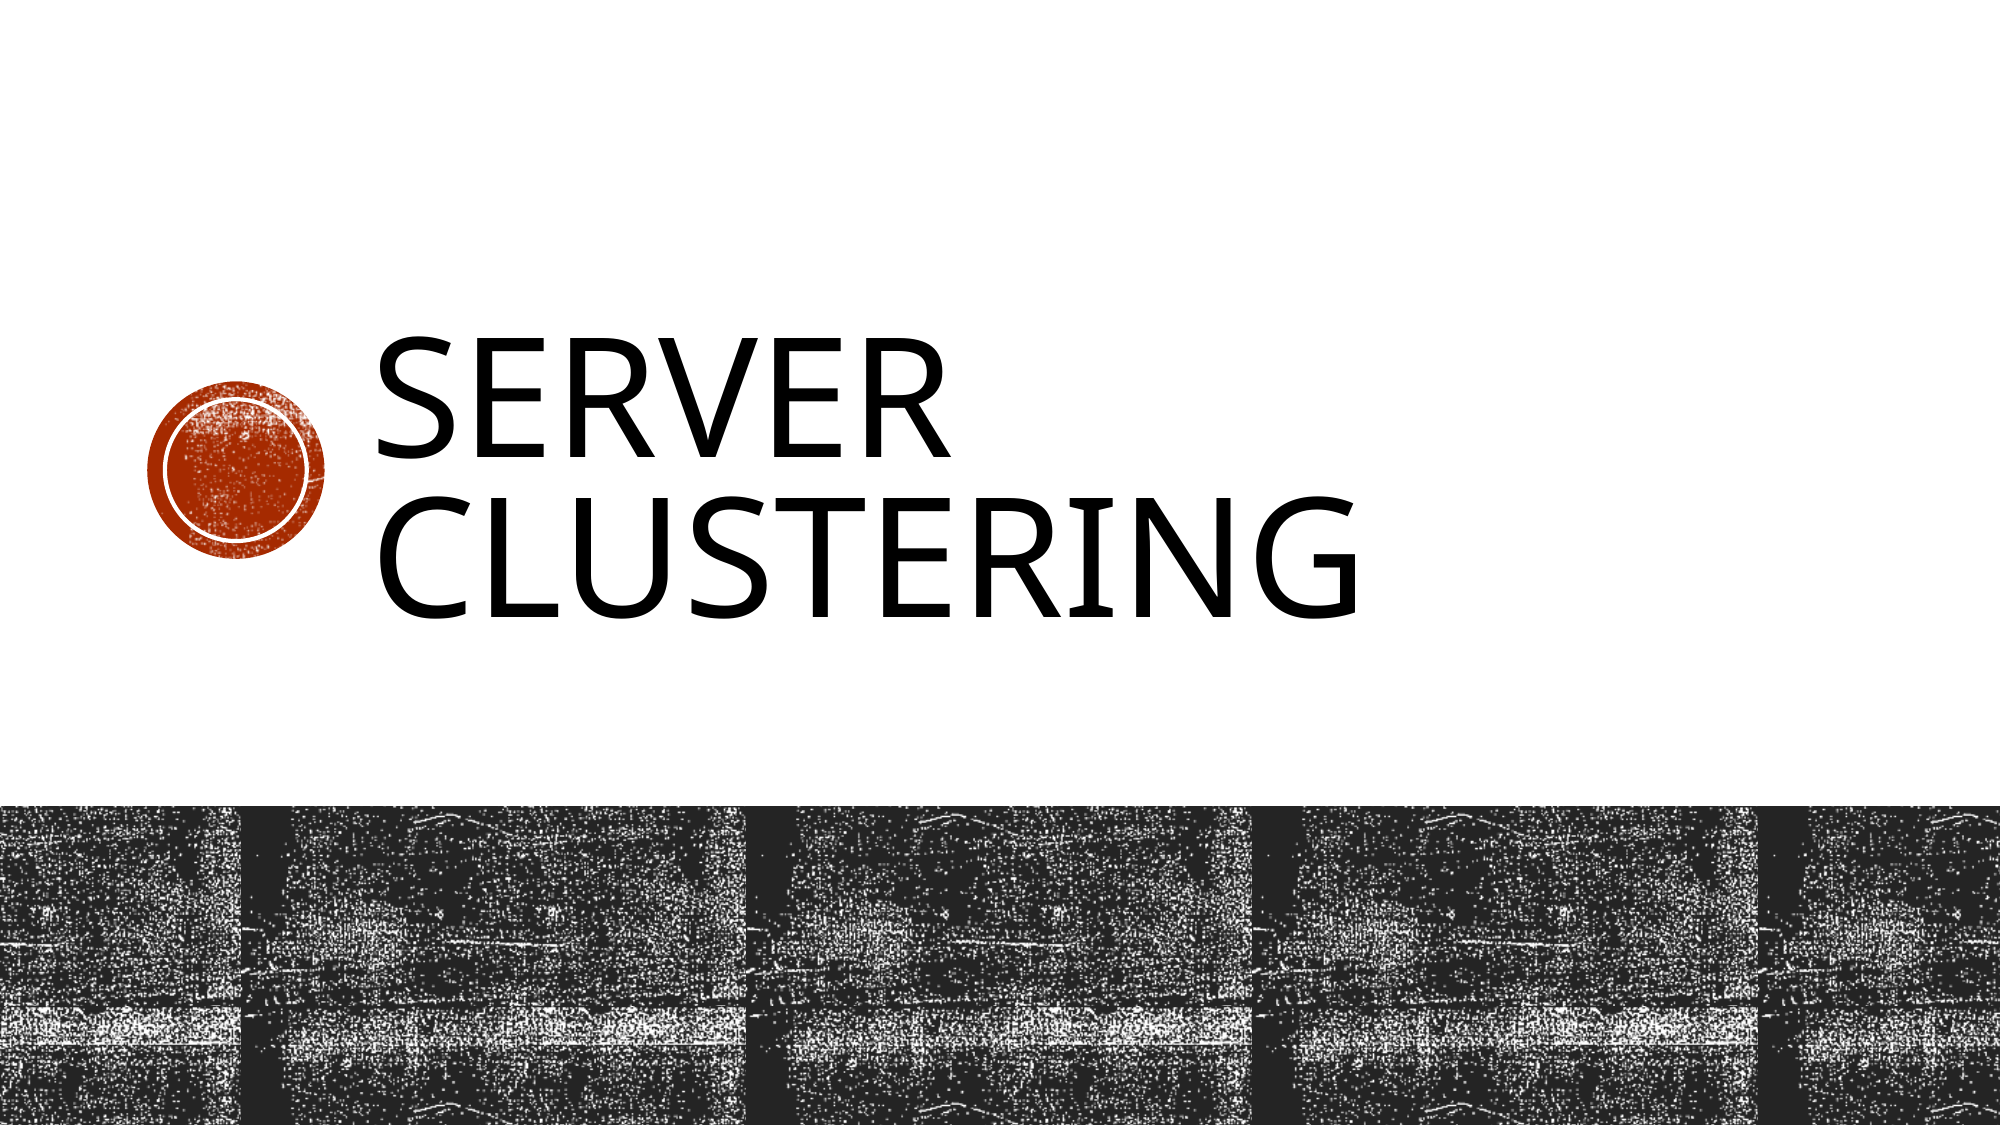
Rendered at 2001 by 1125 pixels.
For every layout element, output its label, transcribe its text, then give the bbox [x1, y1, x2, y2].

title Server Clustering [355, 201, 1878, 779]
